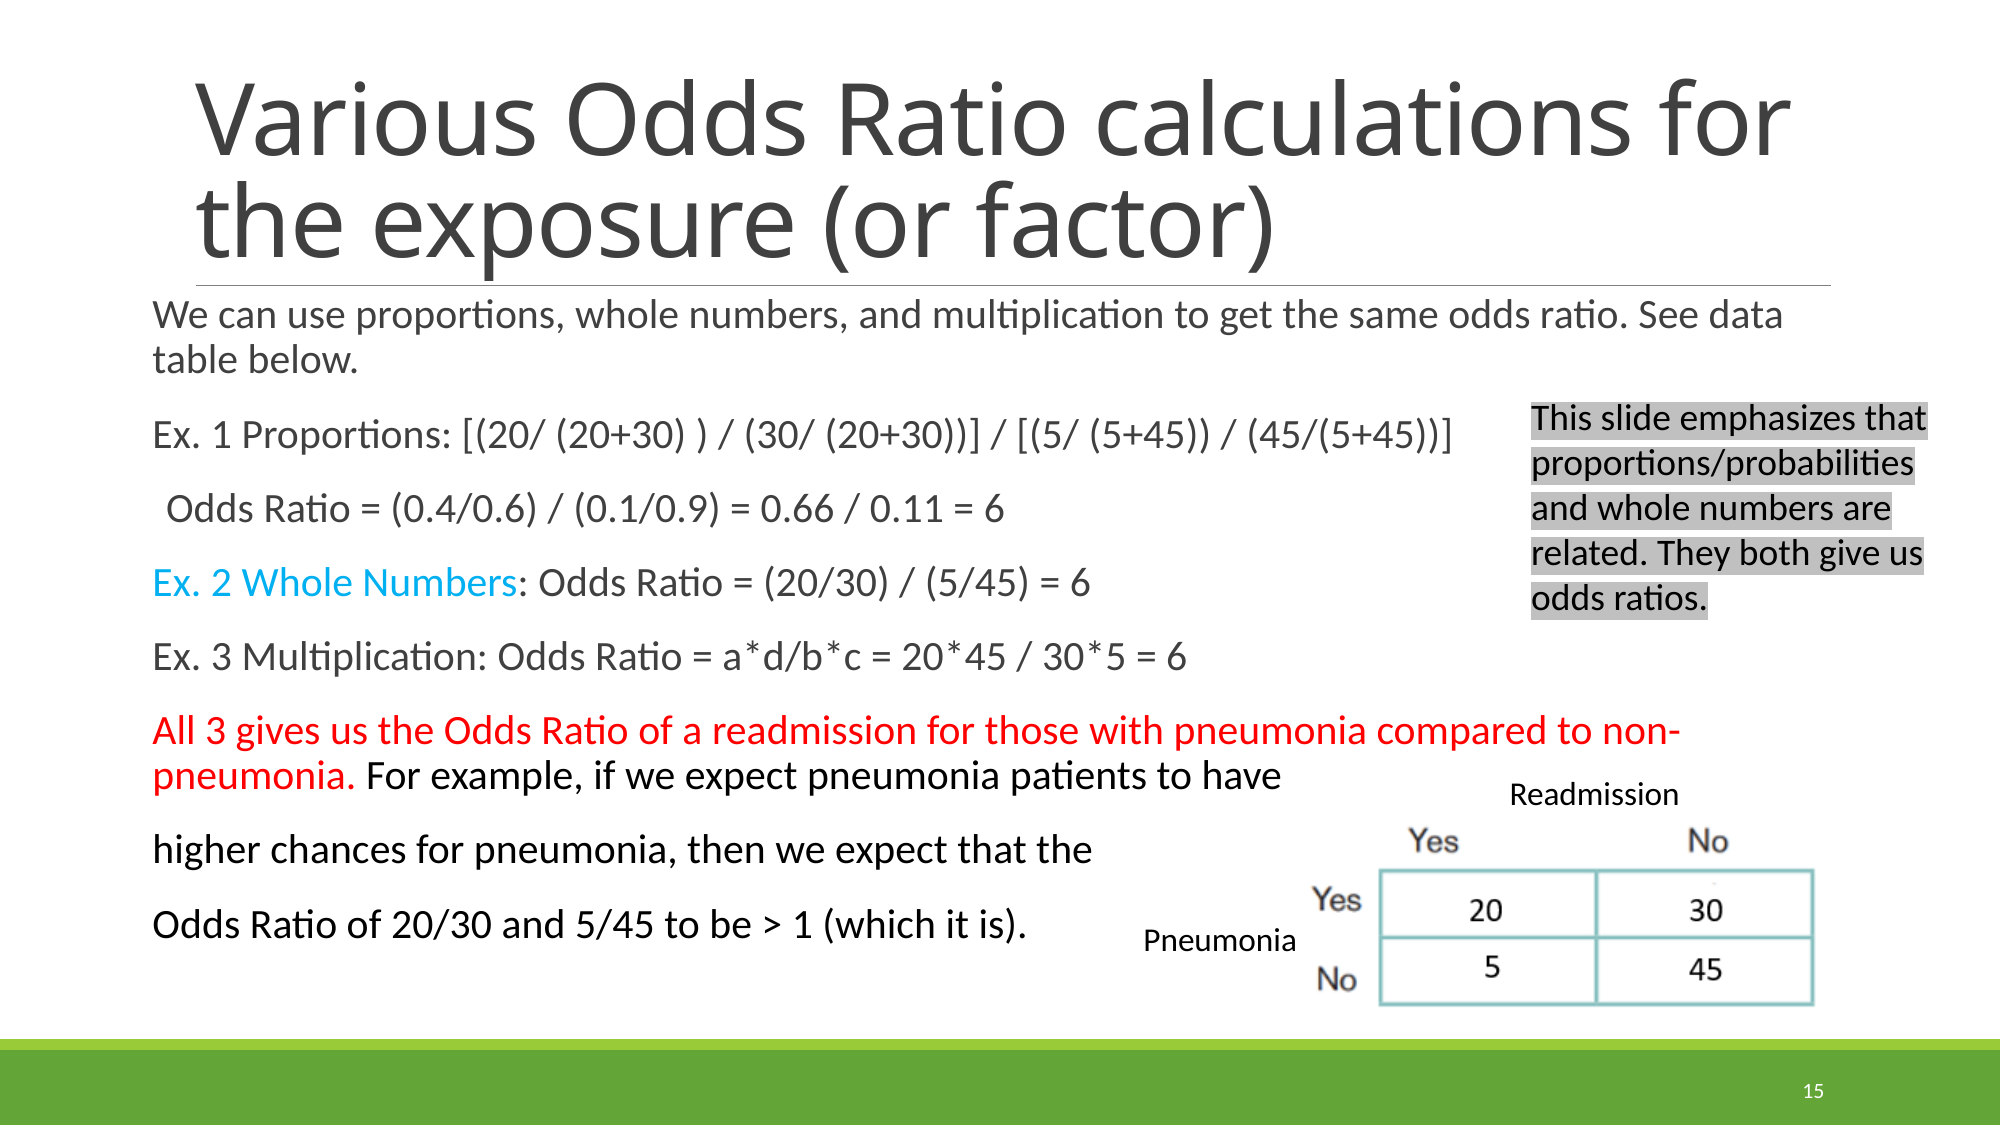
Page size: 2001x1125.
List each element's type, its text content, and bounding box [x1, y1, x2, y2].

list We can use proportions, whole numbers, and multiplication to get the same odds ratio. See data table below. Ex. 1 Proportions: [(20/ (20+30) ) / (30/ (20+30))] / [(5/ (5+45)) / (45/(5+45))] Odds Ratio = (0.4/0.6) / (0.1/0.9) = 0.66 / 0.11 = 6 Ex. 2 Whole Numbers: Odds Ratio = (20/30) / (5/45) = 6 Ex. 3 Multiplication: Odds Ratio = a*d/b*c = 20*45 / 30*5 = 6 All 3 gives us the Odds Ratio of a readmission for those with pneumonia compared to non-pneumonia. For example, if we expect pneumonia patients to have higher chances for pneumonia, then we expect that the Odds Ratio of 20/30 and 5/45 to be > 1 (which it is). [137, 285, 1863, 1000]
picture [1301, 814, 1831, 1025]
title Various Odds Ratio calculations for the exposure (or factor) [180, 47, 1830, 285]
slide_number 15 [1624, 1059, 1840, 1120]
text_box Pneumonia [1128, 910, 1303, 966]
text_box Readmission [1494, 764, 1746, 811]
text_box This slide emphasizes that proportions/probabilities and whole numbers are related. They both give us odds ratios. [1516, 385, 1955, 625]
